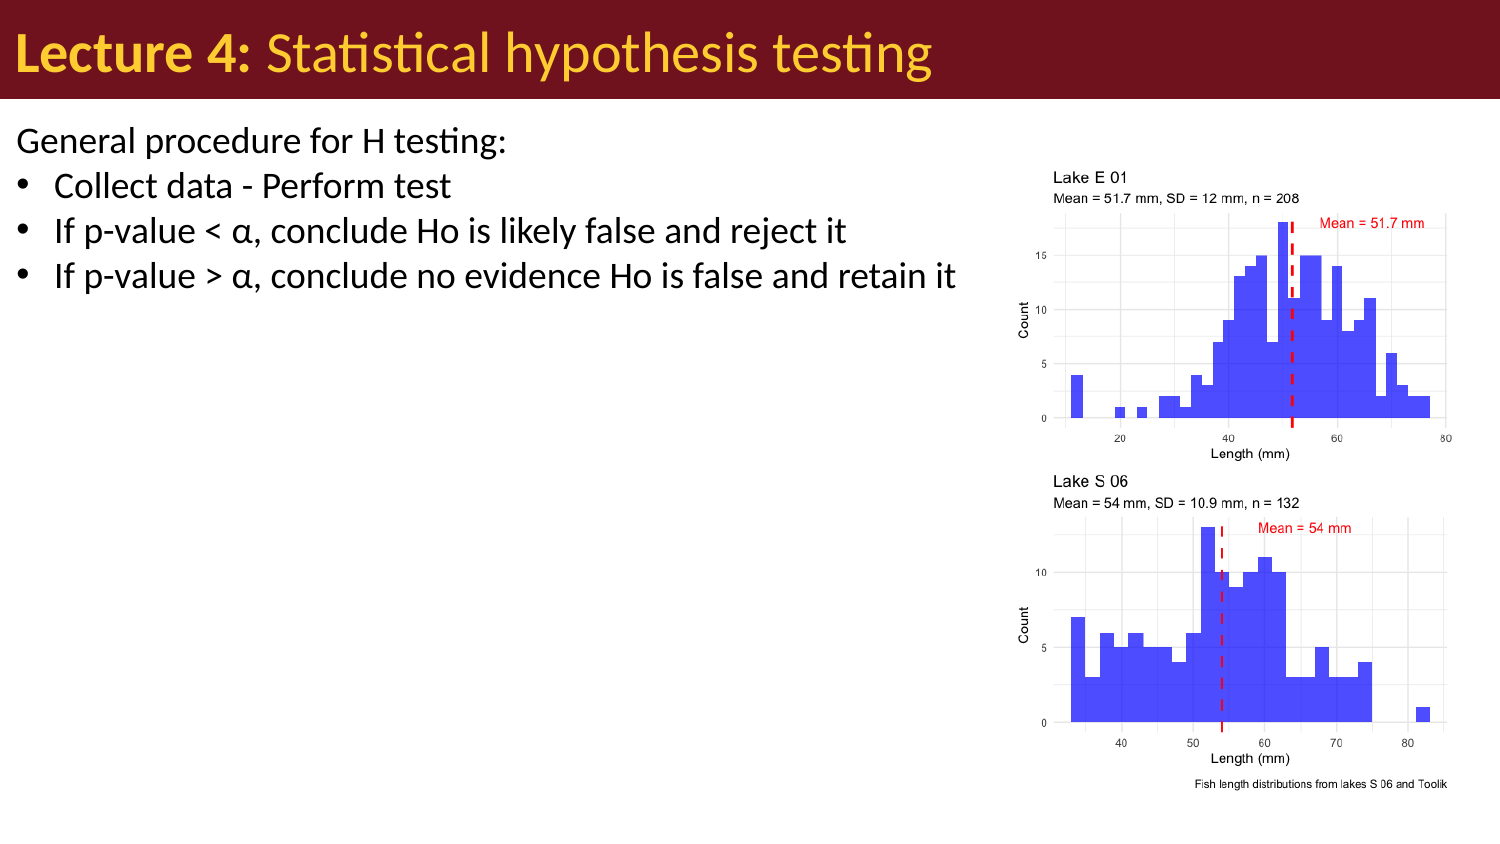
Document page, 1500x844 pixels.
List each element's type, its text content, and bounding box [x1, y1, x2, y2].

picture [1003, 155, 1461, 796]
list General procedure for H testing: Collect data - Perform test If p-value < α, conclude Ho is likely false and reject it If p-value > α, conclude no evidence Ho is false and retain it [1, 108, 988, 844]
title Lecture 4: Statistical hypothesis testing [0, 0, 1500, 99]
